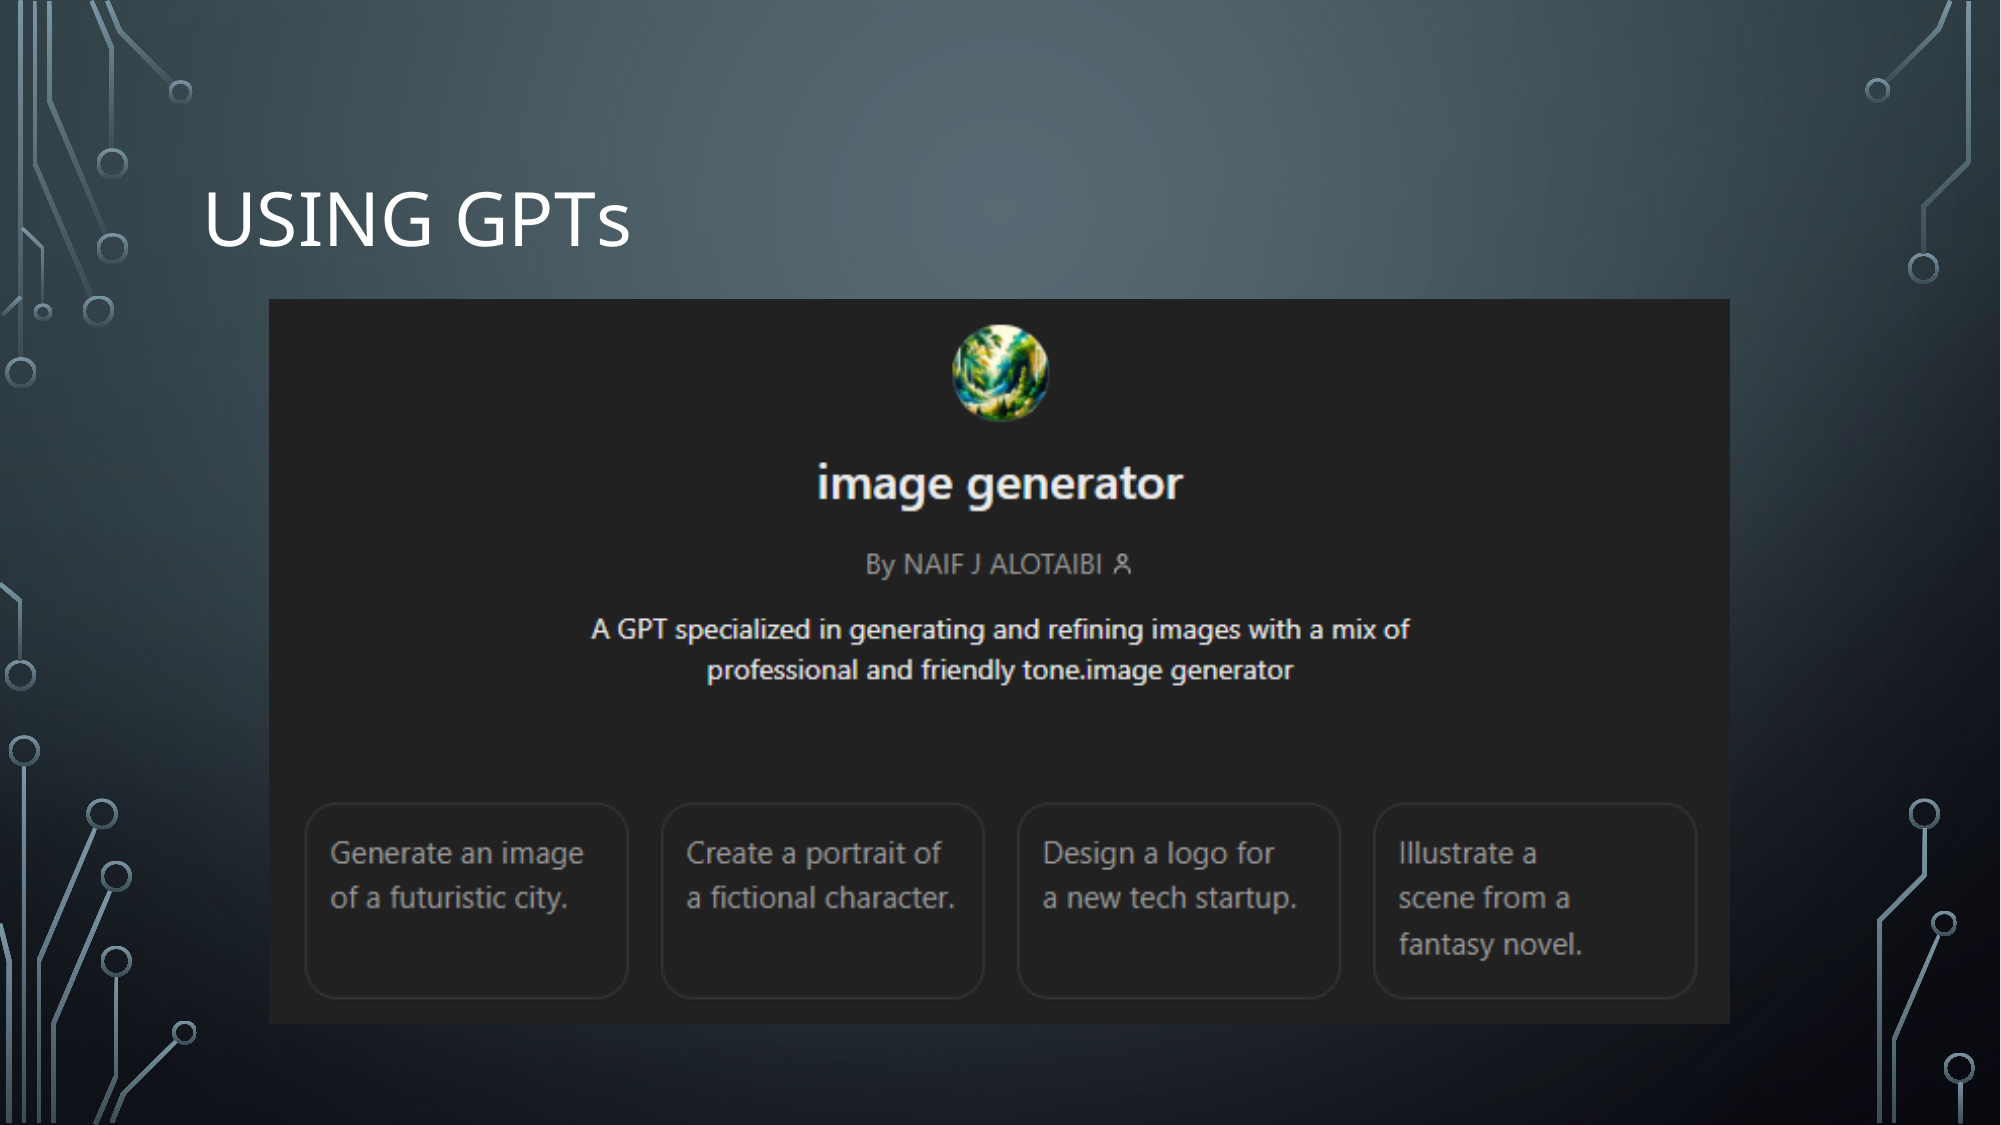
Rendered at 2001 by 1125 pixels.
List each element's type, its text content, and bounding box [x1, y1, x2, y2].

picture [269, 299, 1731, 1024]
title Using gpts [187, 101, 1813, 344]
